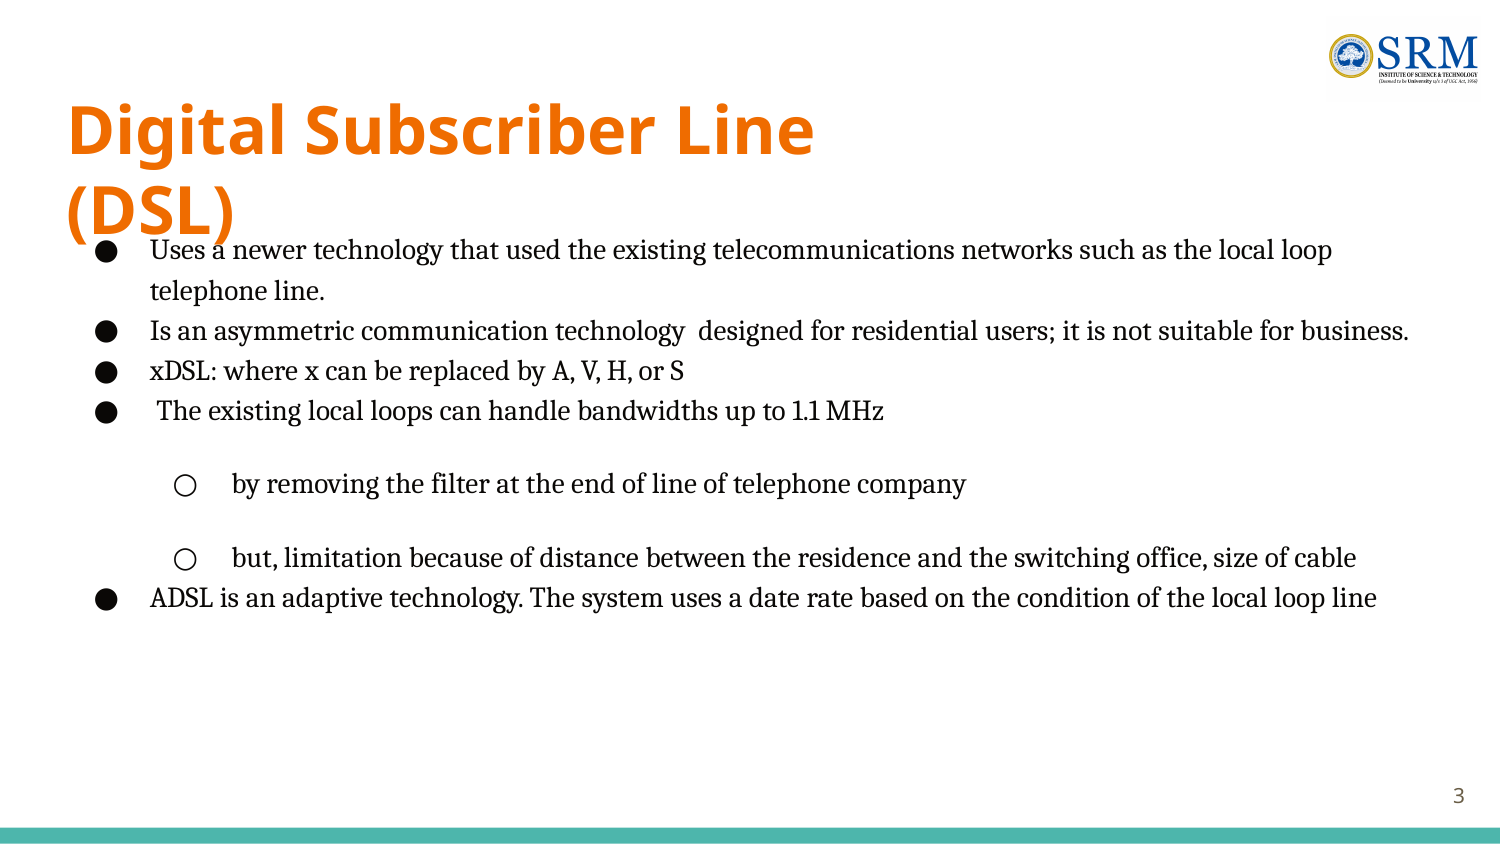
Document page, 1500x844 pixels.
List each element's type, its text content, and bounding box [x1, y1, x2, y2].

picture [1326, 16, 1481, 103]
list Uses a newer technology that used the existing telecommunications networks such as the local loop telephone line. Is an asymmetric communication technology designed for residential users; it is not suitable for business. xDSL: where x can be replaced by A, V, H, or S The existing local loops can handle bandwidths up to 1.1 MHz by removing the filter at the end of line of telephone company but, limitation because of distance between the residence and the switching office, size of cable ADSL is an adaptive technology. The system uses a date rate based on the condition of the local loop line [59, 210, 1458, 757]
title Digital Subscriber Line (DSL) [51, 72, 1002, 189]
slide_number 3 [1389, 764, 1480, 830]
